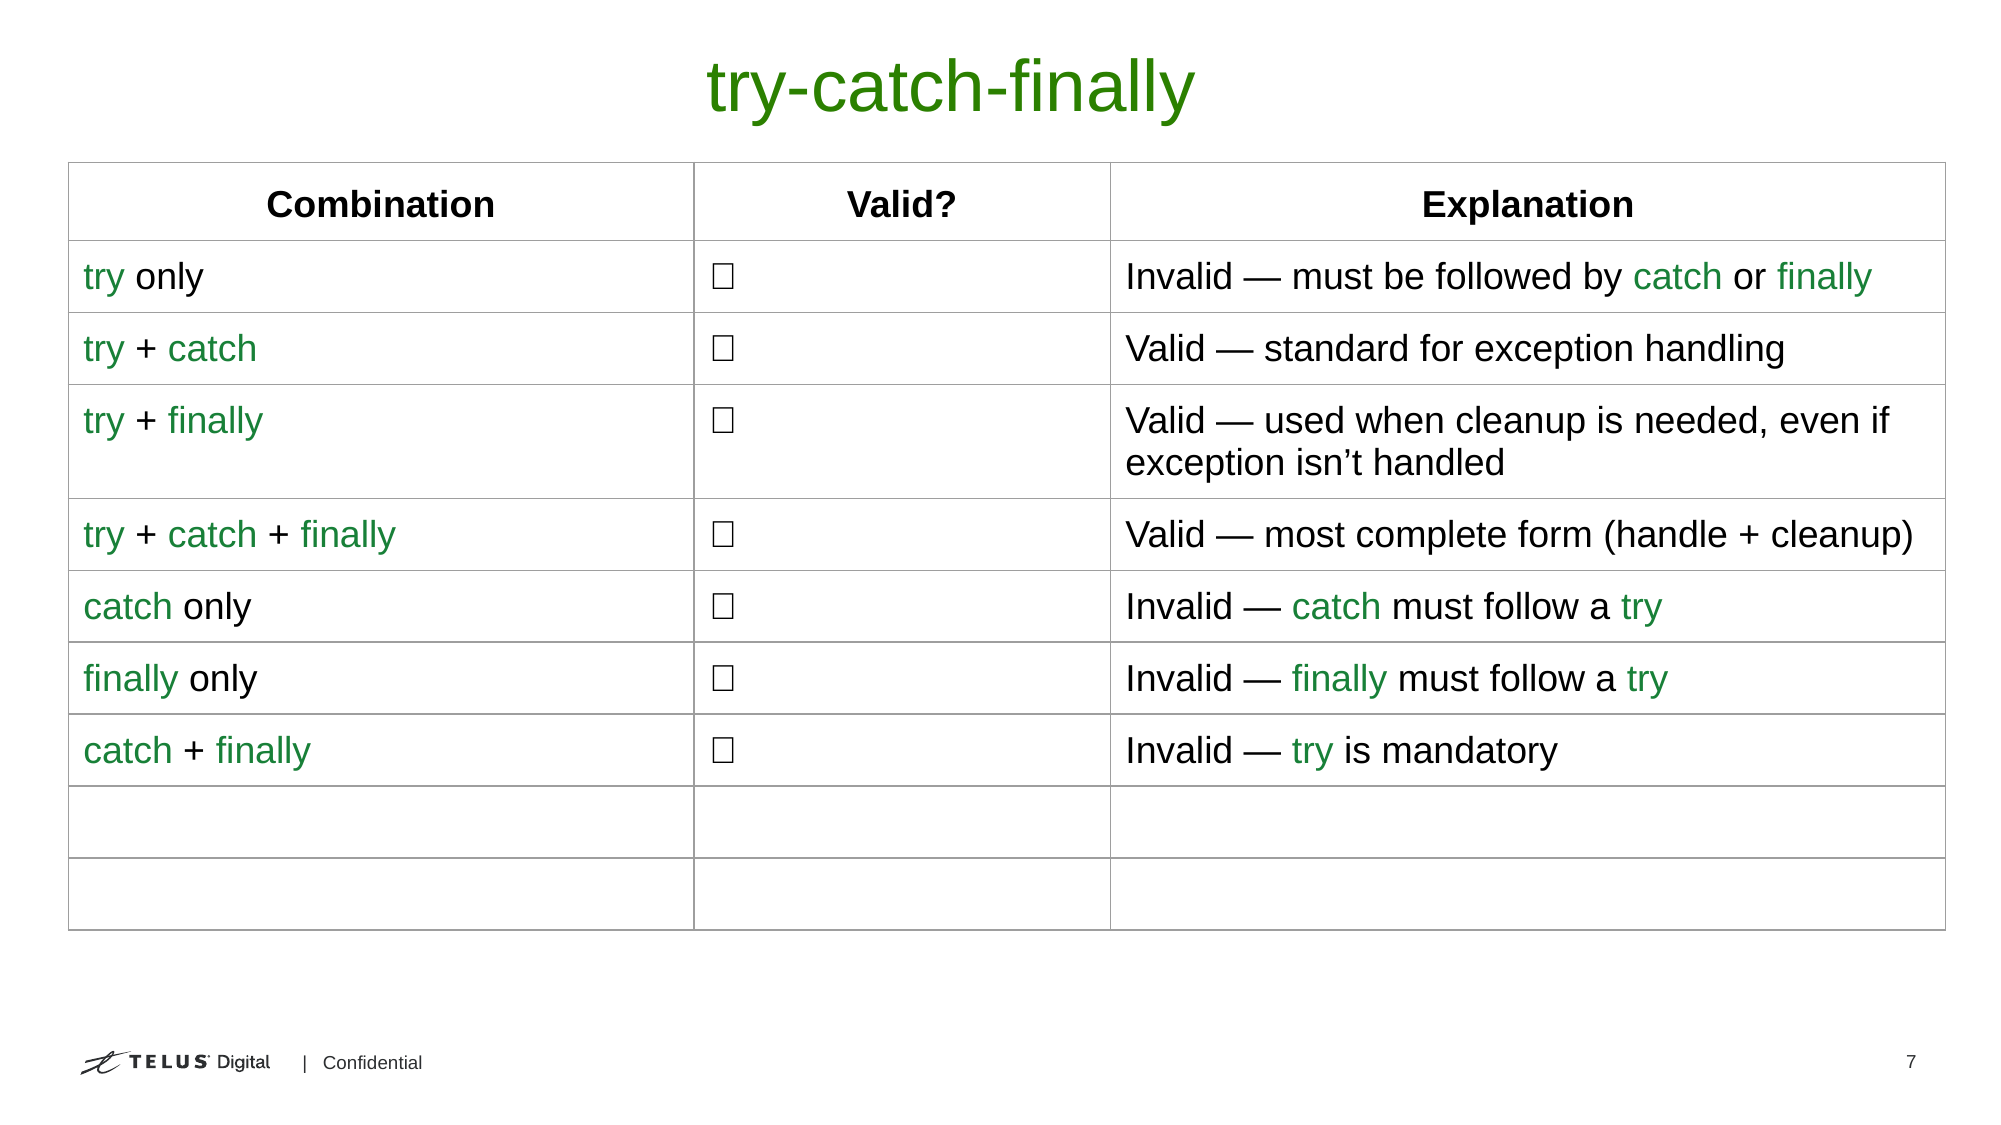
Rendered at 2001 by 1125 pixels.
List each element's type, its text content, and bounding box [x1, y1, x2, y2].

table_cell Valid — used when cleanup is needed, even if exception isn’t handled [1111, 385, 1945, 498]
table_cell [69, 787, 693, 857]
table_cell ✅ [695, 385, 1110, 498]
table_cell ❌ [695, 715, 1110, 785]
table_cell try only [69, 241, 693, 312]
table_cell [1111, 787, 1945, 857]
table_cell ❌ [695, 241, 1110, 312]
table_cell try + catch [69, 313, 693, 384]
title try-catch-finally [68, 48, 1834, 136]
table_cell [69, 859, 693, 929]
table_cell Invalid — catch must follow a try [1111, 571, 1945, 641]
table_cell ❌ [695, 571, 1110, 641]
table_cell Valid — most complete form (handle + cleanup) [1111, 499, 1945, 570]
table_cell ✅ [695, 499, 1110, 570]
table_cell try + catch + finally [69, 499, 693, 570]
table_cell [1111, 859, 1945, 929]
table_cell catch + finally [69, 715, 693, 785]
table_header Combination [69, 163, 693, 240]
table_cell [695, 859, 1110, 929]
table_cell try + finally [69, 385, 693, 498]
table_header Valid? [695, 163, 1110, 240]
table_cell Invalid — try is mandatory [1111, 715, 1945, 785]
table_cell catch only [69, 571, 693, 641]
table_cell ✅ [695, 313, 1110, 384]
table_cell Valid — standard for exception handling [1111, 313, 1945, 384]
table_cell ❌ [695, 643, 1110, 713]
table_cell [695, 787, 1110, 857]
table_header Explanation [1111, 163, 1945, 240]
table_cell finally only [69, 643, 693, 713]
table_cell Invalid — finally must follow a try [1111, 643, 1945, 713]
table_cell Invalid — must be followed by catch or finally [1111, 241, 1945, 312]
